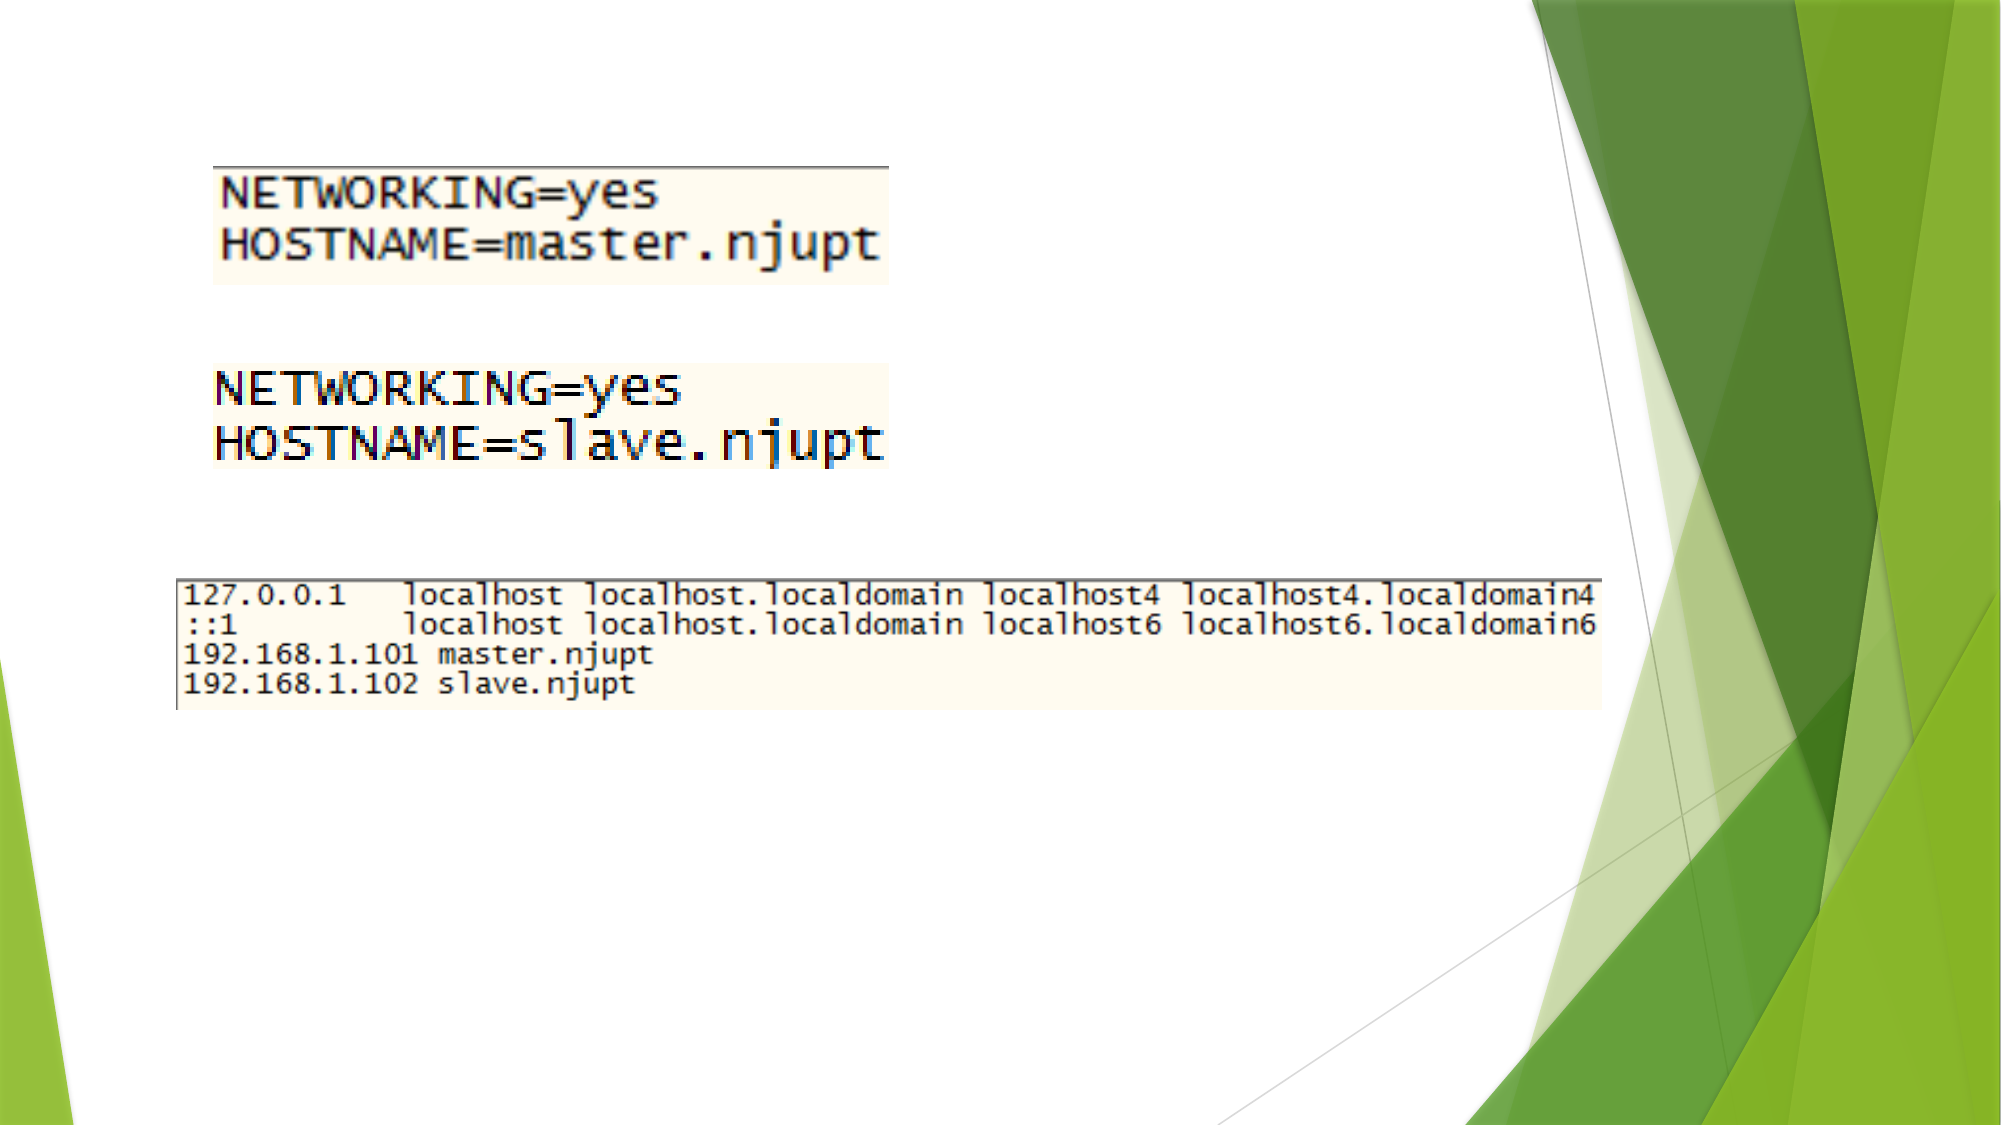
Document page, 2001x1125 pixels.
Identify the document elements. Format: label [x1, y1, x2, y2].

picture [175, 577, 1602, 711]
picture [212, 166, 890, 286]
picture [212, 362, 890, 470]
